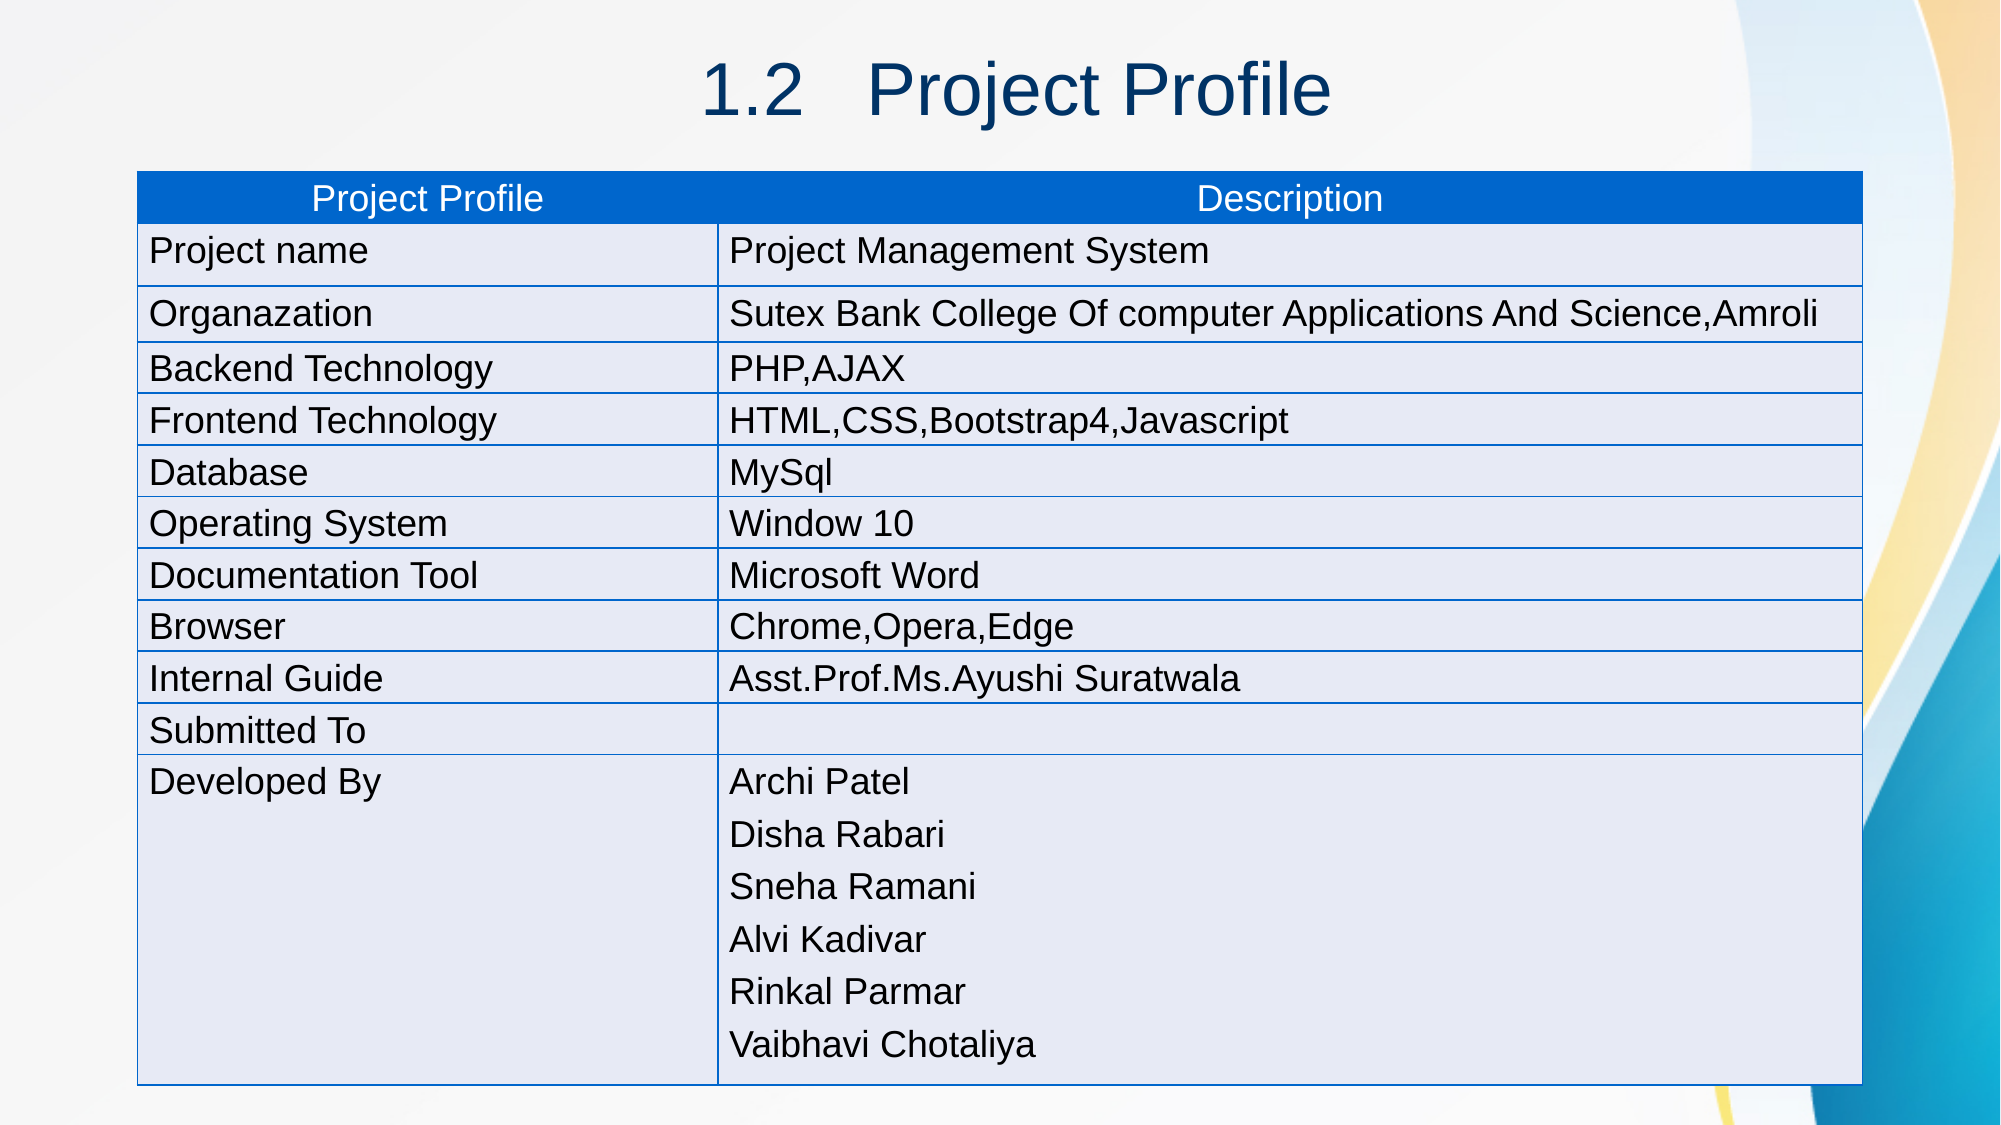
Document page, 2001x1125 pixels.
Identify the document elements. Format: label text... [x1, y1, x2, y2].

table_cell Submitted To [138, 704, 717, 754]
table_cell Archi Patel Disha Rabari Sneha Ramani Alvi Kadivar Rinkal Parmar Vaibhavi Chotaliya [719, 755, 1862, 1084]
text_box 1.2 Project Profile [517, 33, 1518, 138]
table_cell Operating System [138, 497, 717, 547]
table_header Project Profile [138, 172, 717, 222]
table_cell Frontend Technology [138, 394, 717, 444]
table_cell Asst.Prof.Ms.Ayushi Suratwala [719, 652, 1862, 702]
table_cell HTML,CSS,Bootstrap4,Javascript [719, 394, 1862, 444]
table_cell Chrome,Opera,Edge [719, 601, 1862, 650]
table_cell Browser [138, 601, 717, 650]
table_cell Internal Guide [138, 652, 717, 702]
table_cell Organazation [138, 287, 717, 341]
table_cell Project name [138, 224, 717, 285]
table_cell Documentation Tool [138, 549, 717, 599]
table_cell Project Management System [719, 224, 1862, 285]
table_cell PHP,AJAX [719, 343, 1862, 392]
table_cell [719, 704, 1862, 754]
table_cell Developed By [138, 755, 717, 1084]
table_cell MySql [719, 446, 1862, 496]
table_cell Sutex Bank College Of computer Applications And Science,Amroli [719, 287, 1862, 341]
table_cell Backend Technology [138, 343, 717, 392]
table_header Description [719, 172, 1862, 222]
picture [0, 0, 2001, 1125]
table_cell Database [138, 446, 717, 496]
table_cell Window 10 [719, 497, 1862, 547]
table_cell Microsoft Word [719, 549, 1862, 599]
